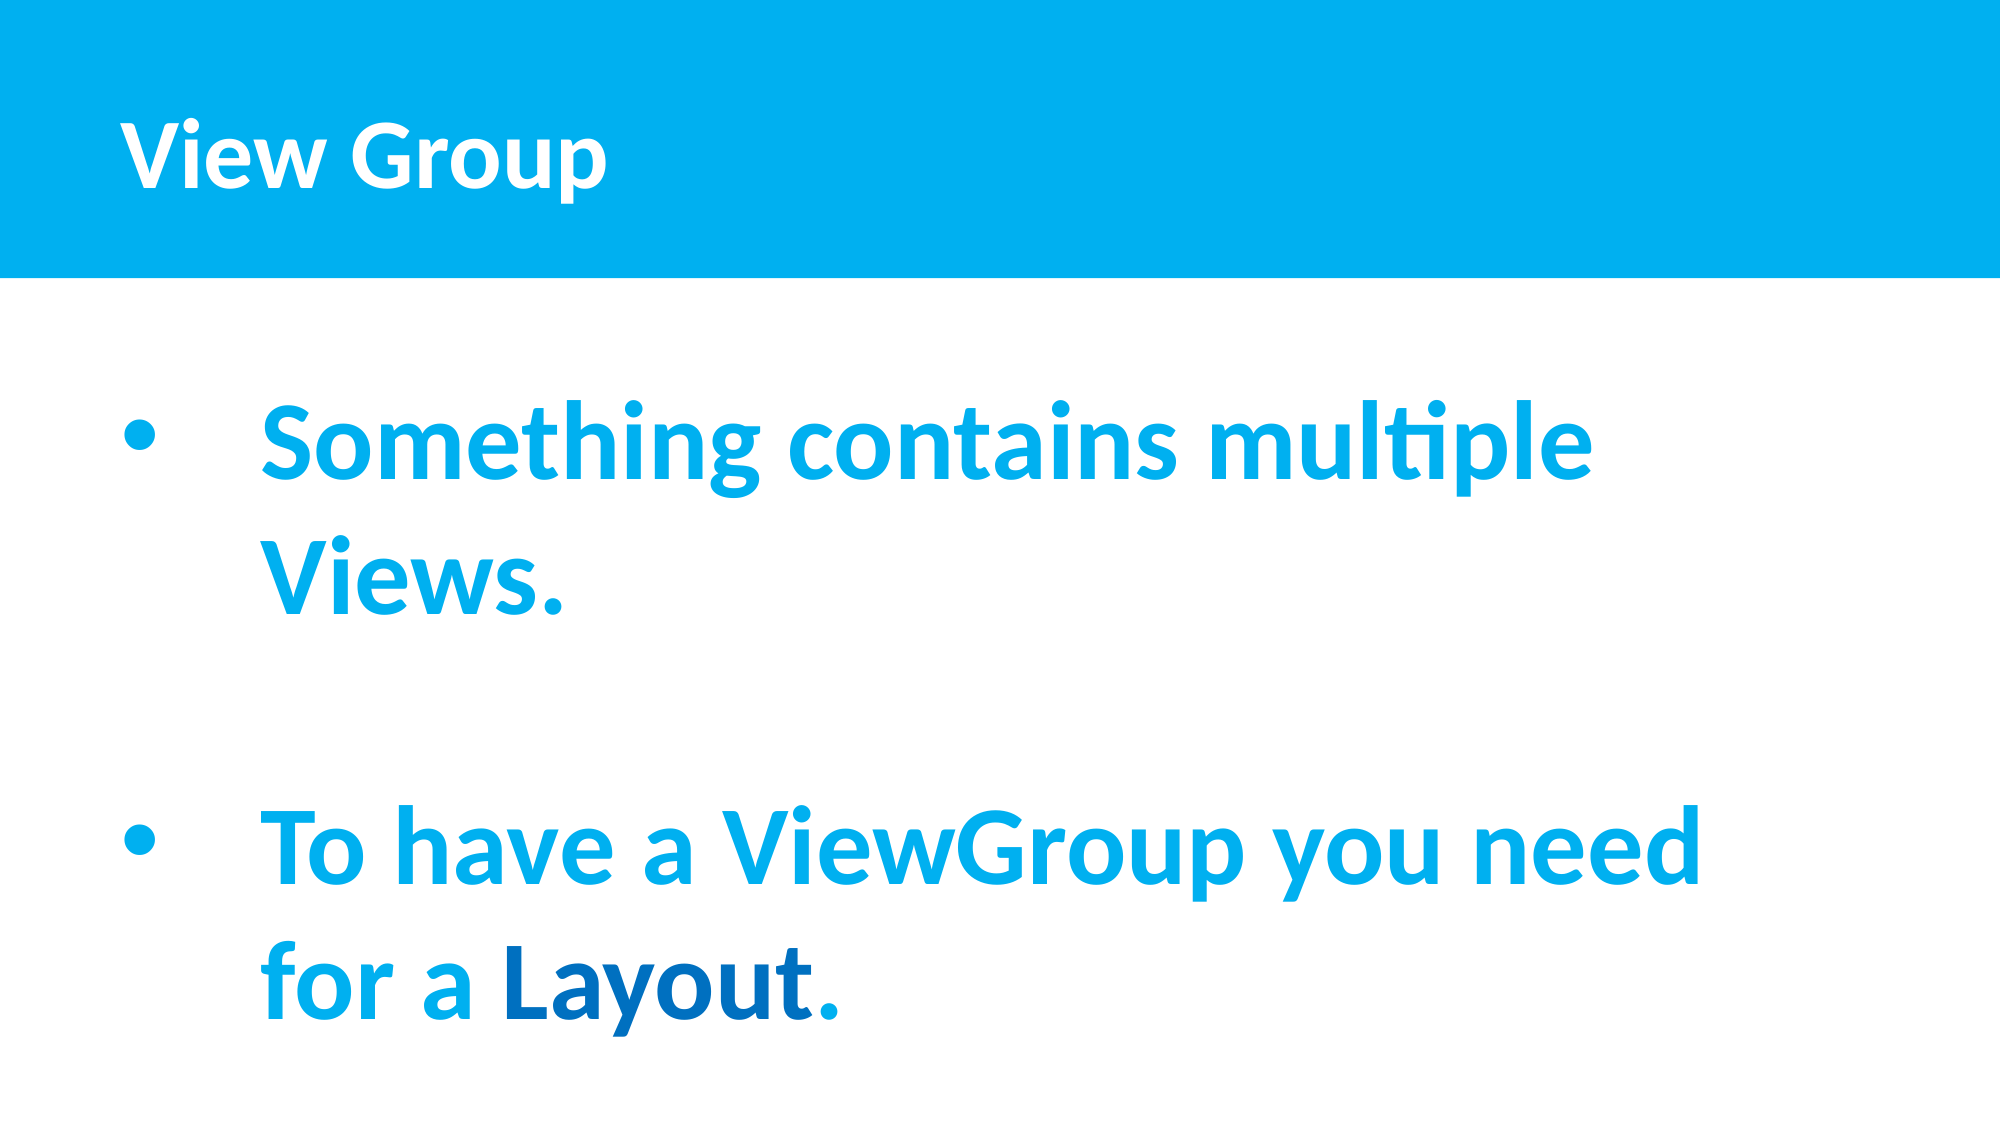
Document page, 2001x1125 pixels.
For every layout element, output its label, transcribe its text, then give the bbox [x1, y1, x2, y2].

text_box View Group [105, 81, 737, 216]
text_box [0, 0, 2000, 279]
text_box Something contains multiple Views. To have a ViewGroup you need for a Layout. [105, 359, 1847, 1049]
